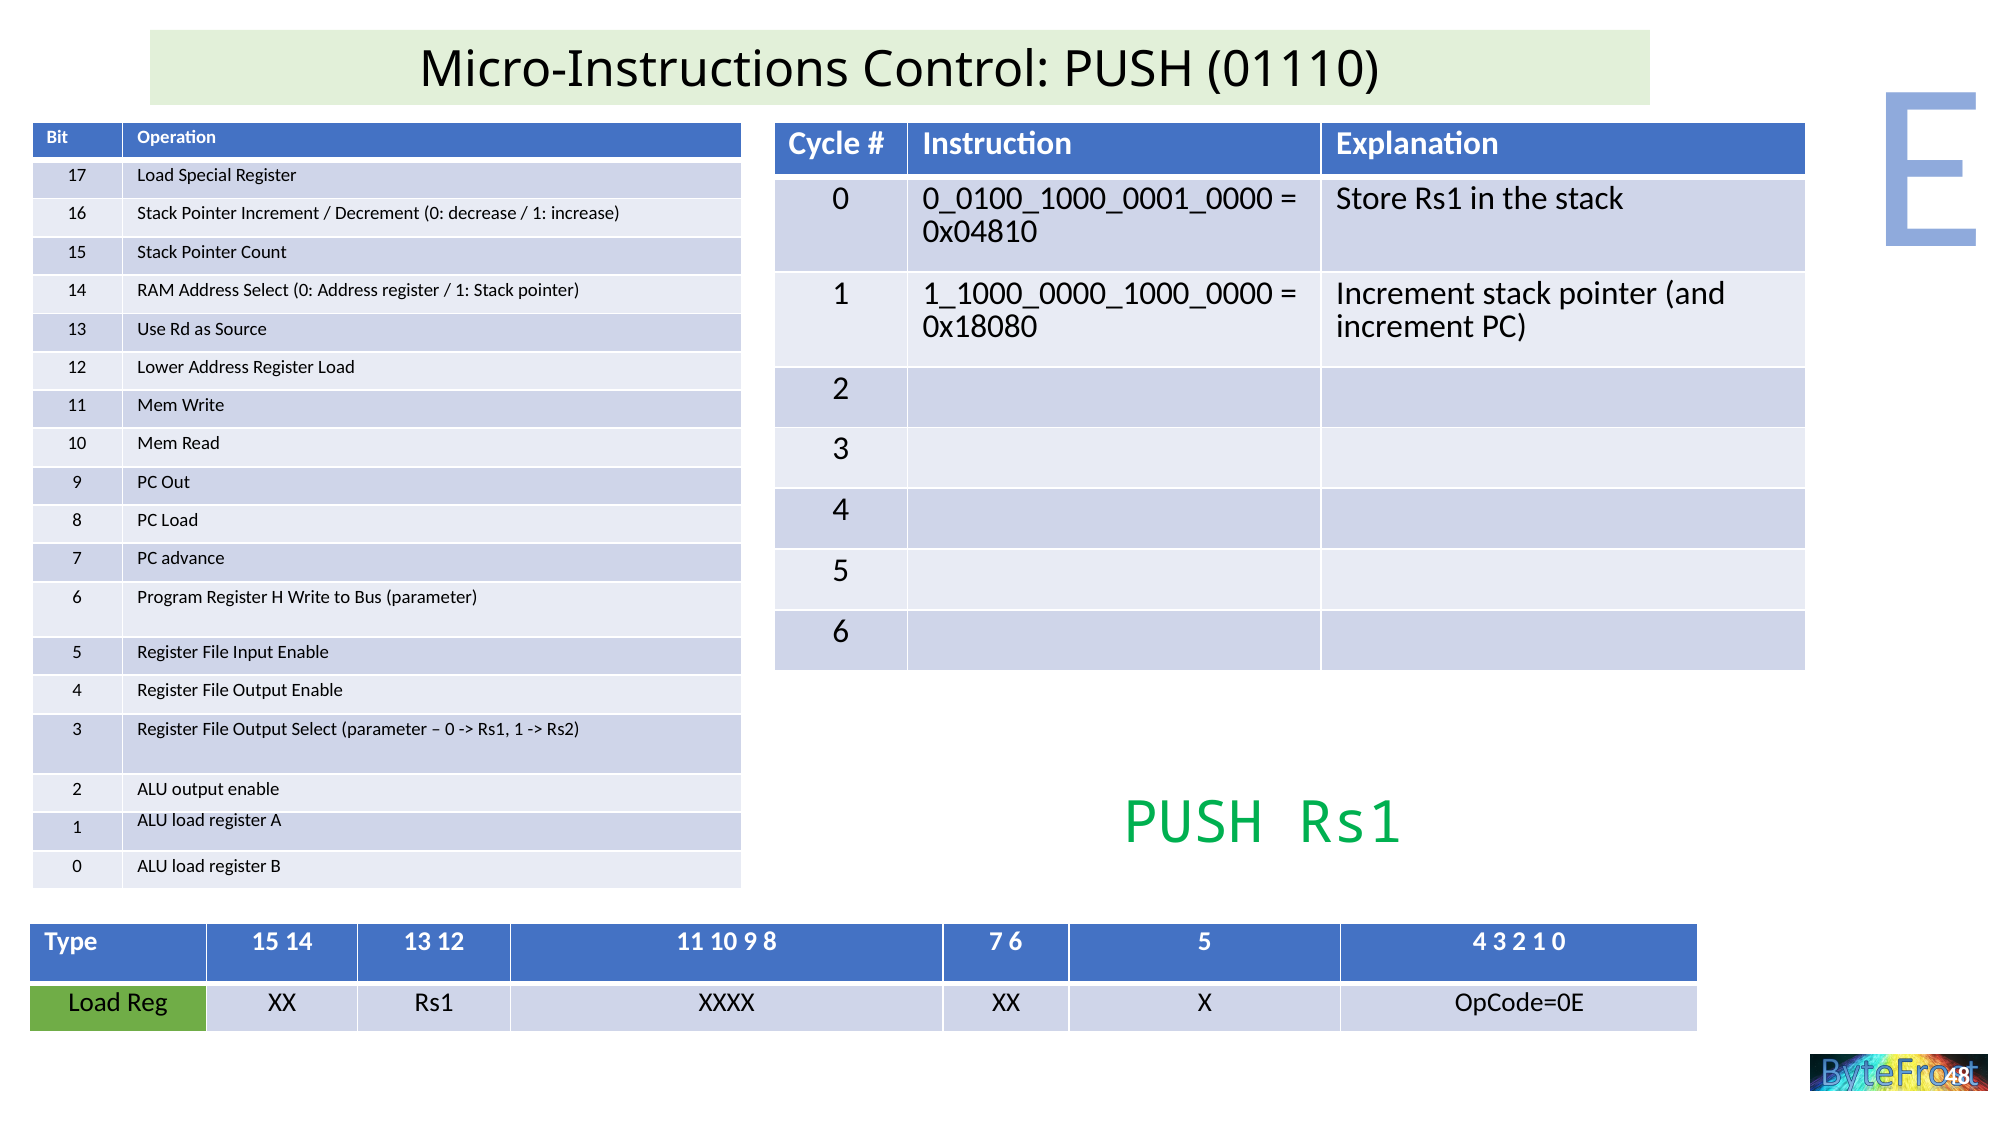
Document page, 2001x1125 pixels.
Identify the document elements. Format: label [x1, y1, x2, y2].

table_cell [358, 986, 510, 1031]
table_cell [123, 199, 741, 236]
table_cell [1322, 368, 1805, 427]
table_cell [908, 273, 1320, 366]
table_header [1341, 924, 1697, 981]
table_cell [123, 638, 741, 674]
table_cell [33, 638, 122, 674]
table_cell [775, 368, 907, 427]
table_cell [33, 163, 122, 198]
table_cell [123, 715, 741, 773]
table_cell [908, 368, 1320, 427]
table_cell [33, 676, 122, 713]
table_cell [33, 276, 122, 313]
table_header [908, 123, 1320, 174]
table_header [30, 924, 206, 981]
table_cell [207, 986, 357, 1031]
table_cell [908, 550, 1320, 609]
text_box [1073, 776, 1419, 862]
table_cell [775, 611, 907, 670]
table_header [1322, 123, 1805, 174]
picture [1810, 1054, 1988, 1091]
table_cell [123, 775, 741, 811]
table_cell [123, 468, 741, 504]
table_cell [33, 429, 122, 466]
table_header [33, 123, 122, 157]
table_cell [1341, 986, 1697, 1031]
table_header [358, 924, 510, 981]
table_cell [33, 813, 122, 850]
table_cell [775, 428, 907, 487]
table_cell [123, 429, 741, 466]
table_cell [30, 986, 206, 1031]
table_cell [123, 676, 741, 713]
text_box [1855, 0, 2000, 303]
table_cell [123, 163, 741, 198]
table_cell [123, 314, 741, 351]
table_cell [33, 238, 122, 274]
table_header [123, 123, 741, 157]
table_cell [123, 353, 741, 389]
table_cell [33, 391, 122, 427]
table_header [775, 123, 907, 174]
table_cell [944, 986, 1068, 1031]
table_cell [1322, 611, 1805, 670]
table_cell [33, 583, 122, 636]
table_cell [123, 813, 741, 850]
text_box [1535, 1044, 1986, 1105]
table_cell [33, 353, 122, 389]
table_cell [123, 583, 741, 636]
table_cell [908, 180, 1320, 271]
table_cell [33, 715, 122, 773]
table_header [207, 924, 357, 981]
table_cell [123, 238, 741, 274]
table_cell [908, 611, 1320, 670]
table_cell [775, 273, 907, 366]
table_cell [1322, 428, 1805, 487]
table_cell [123, 852, 741, 888]
table_cell [123, 506, 741, 542]
table_cell [33, 544, 122, 581]
table_cell [123, 391, 741, 427]
table_cell [33, 314, 122, 351]
table_header [944, 924, 1068, 981]
table_cell [775, 489, 907, 548]
title [150, 29, 1650, 105]
table_cell [908, 428, 1320, 487]
table_cell [123, 276, 741, 313]
table_cell [123, 544, 741, 581]
table_cell [1070, 986, 1340, 1031]
table_header [511, 924, 942, 981]
table_cell [1322, 273, 1805, 366]
table_cell [775, 550, 907, 609]
table_cell [511, 986, 942, 1031]
table_cell [33, 506, 122, 542]
table_cell [775, 180, 907, 271]
table_cell [1322, 180, 1805, 271]
table_cell [1322, 489, 1805, 548]
table_cell [33, 199, 122, 236]
table_cell [1322, 550, 1805, 609]
table_cell [33, 468, 122, 504]
table_header [1070, 924, 1340, 981]
table_cell [33, 775, 122, 811]
table_cell [908, 489, 1320, 548]
table_cell [33, 852, 122, 888]
